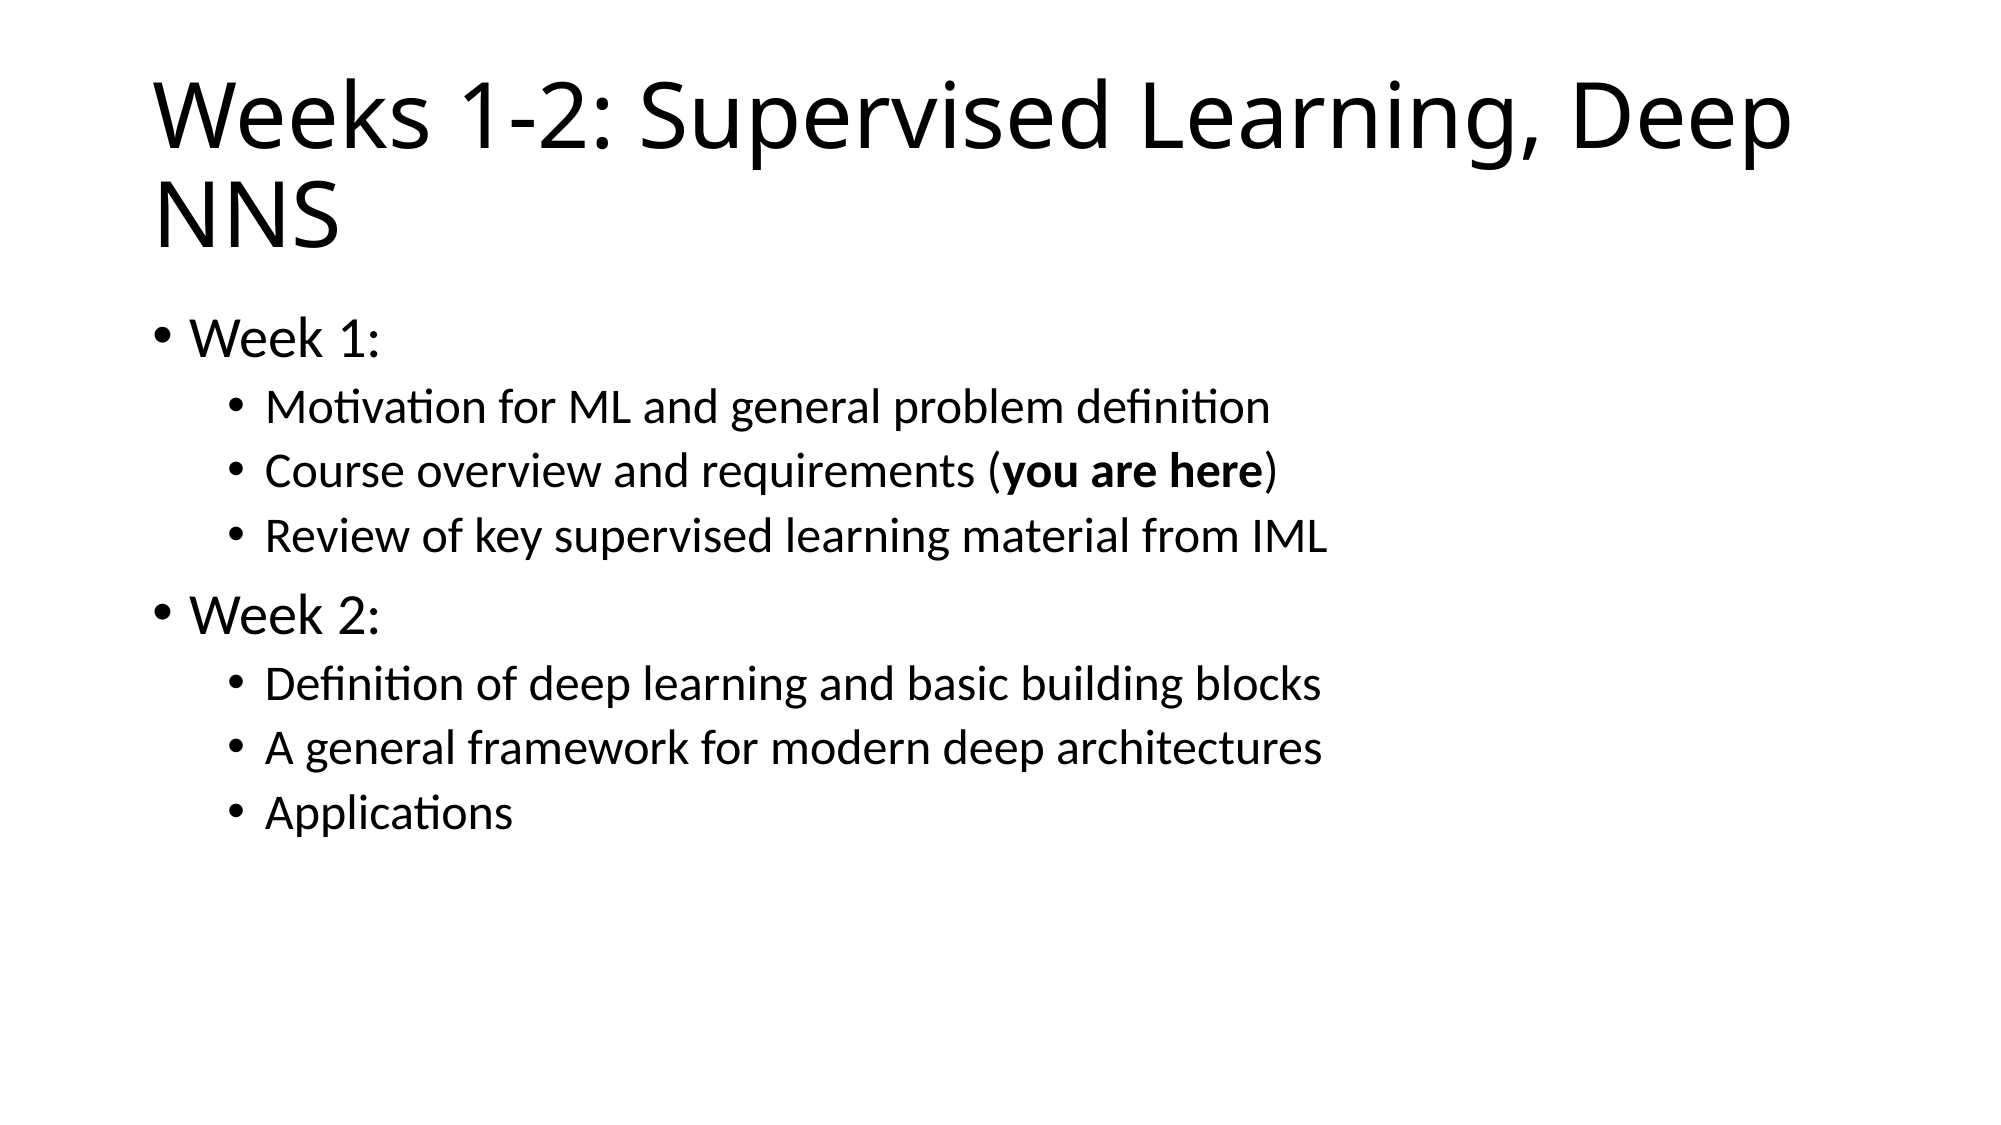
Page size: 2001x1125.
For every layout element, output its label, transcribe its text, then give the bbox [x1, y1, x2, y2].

title Weeks 1-2: Supervised Learning, Deep NNS [137, 59, 1863, 278]
list Week 1: Motivation for ML and general problem definition Course overview and requirements (you are here) Review of key supervised learning material from IML Week 2: Definition of deep learning and basic building blocks A general framework for modern deep architectures Applications [137, 299, 1863, 1014]
